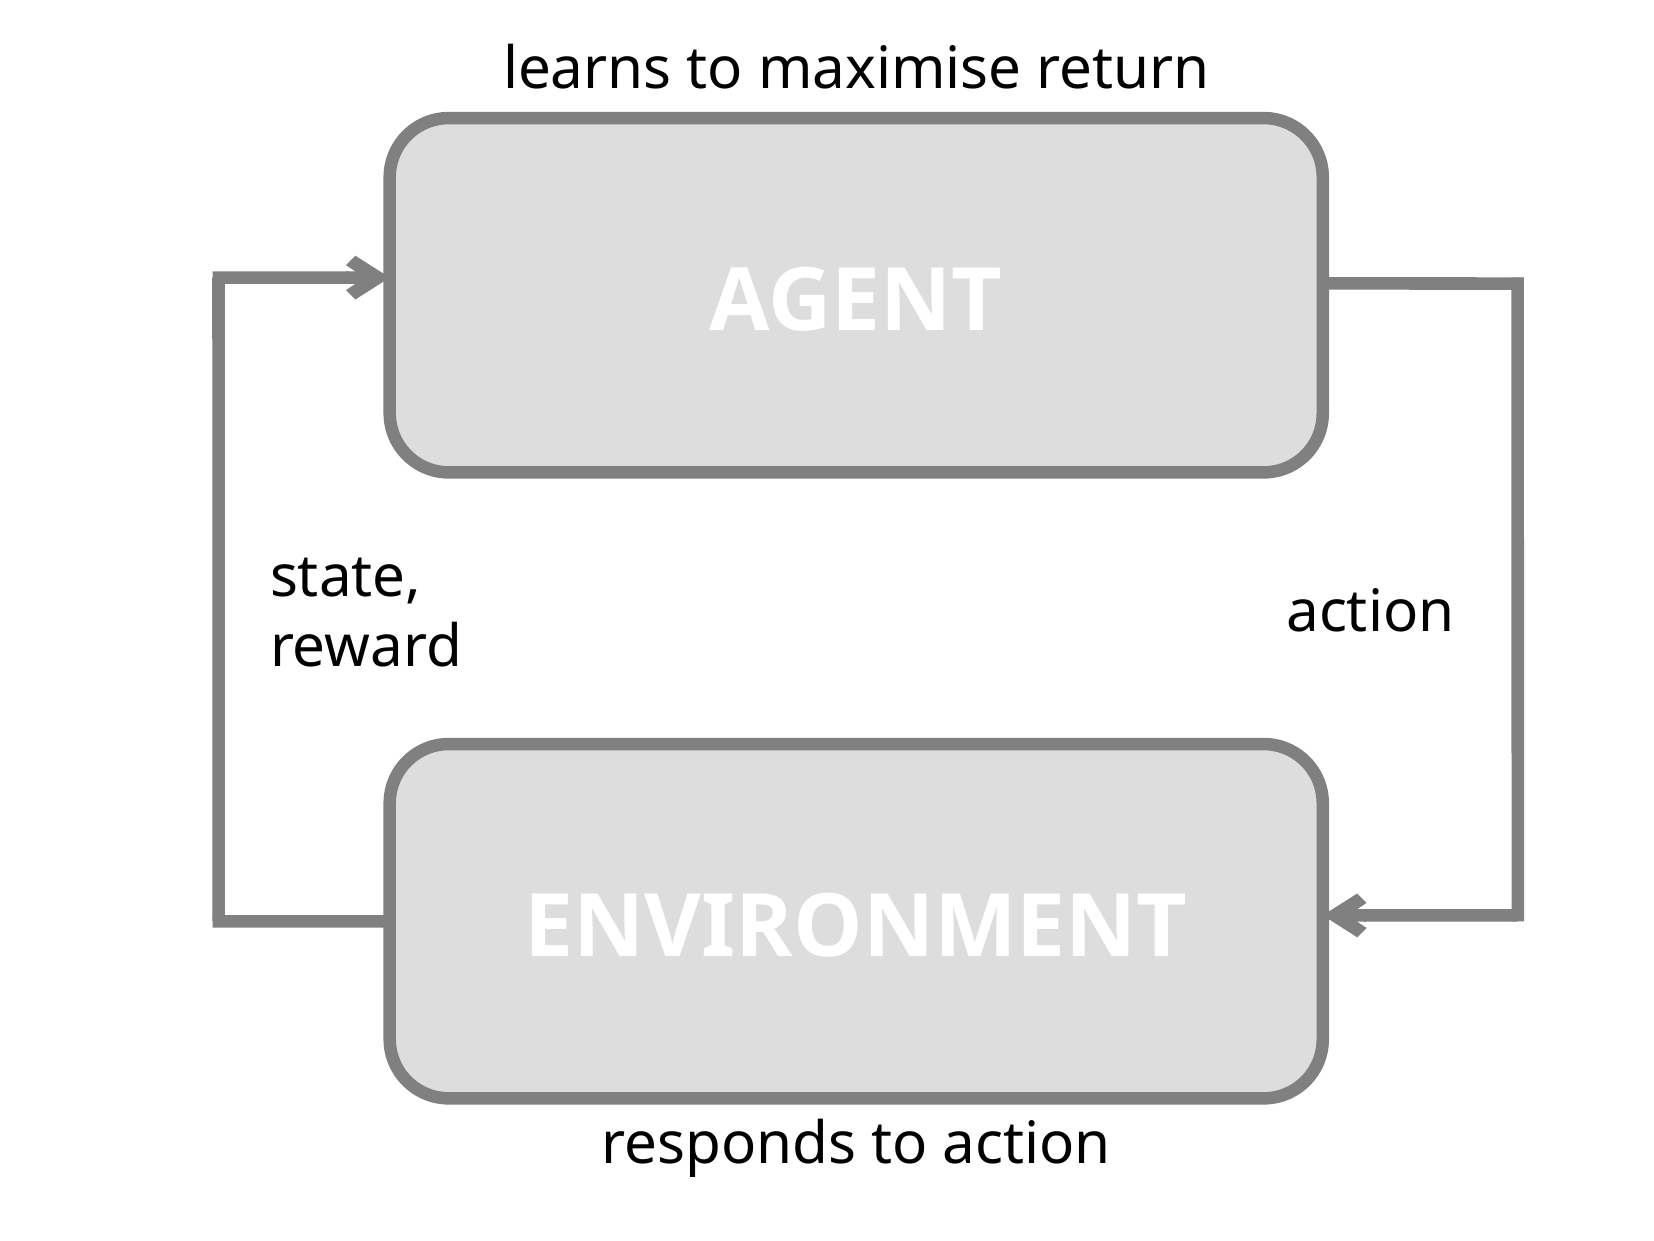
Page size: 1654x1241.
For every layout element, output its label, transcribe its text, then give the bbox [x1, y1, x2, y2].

text_box AGENT [389, 118, 1323, 473]
text_box action [1271, 565, 1469, 651]
text_box [1322, 908, 1518, 923]
text_box responds to action [586, 1097, 1126, 1182]
text_box state, reward [255, 530, 477, 686]
text_box learns to maximise return [488, 22, 1225, 108]
text_box [219, 270, 390, 285]
text_box ENVIRONMENT [389, 744, 1323, 1099]
